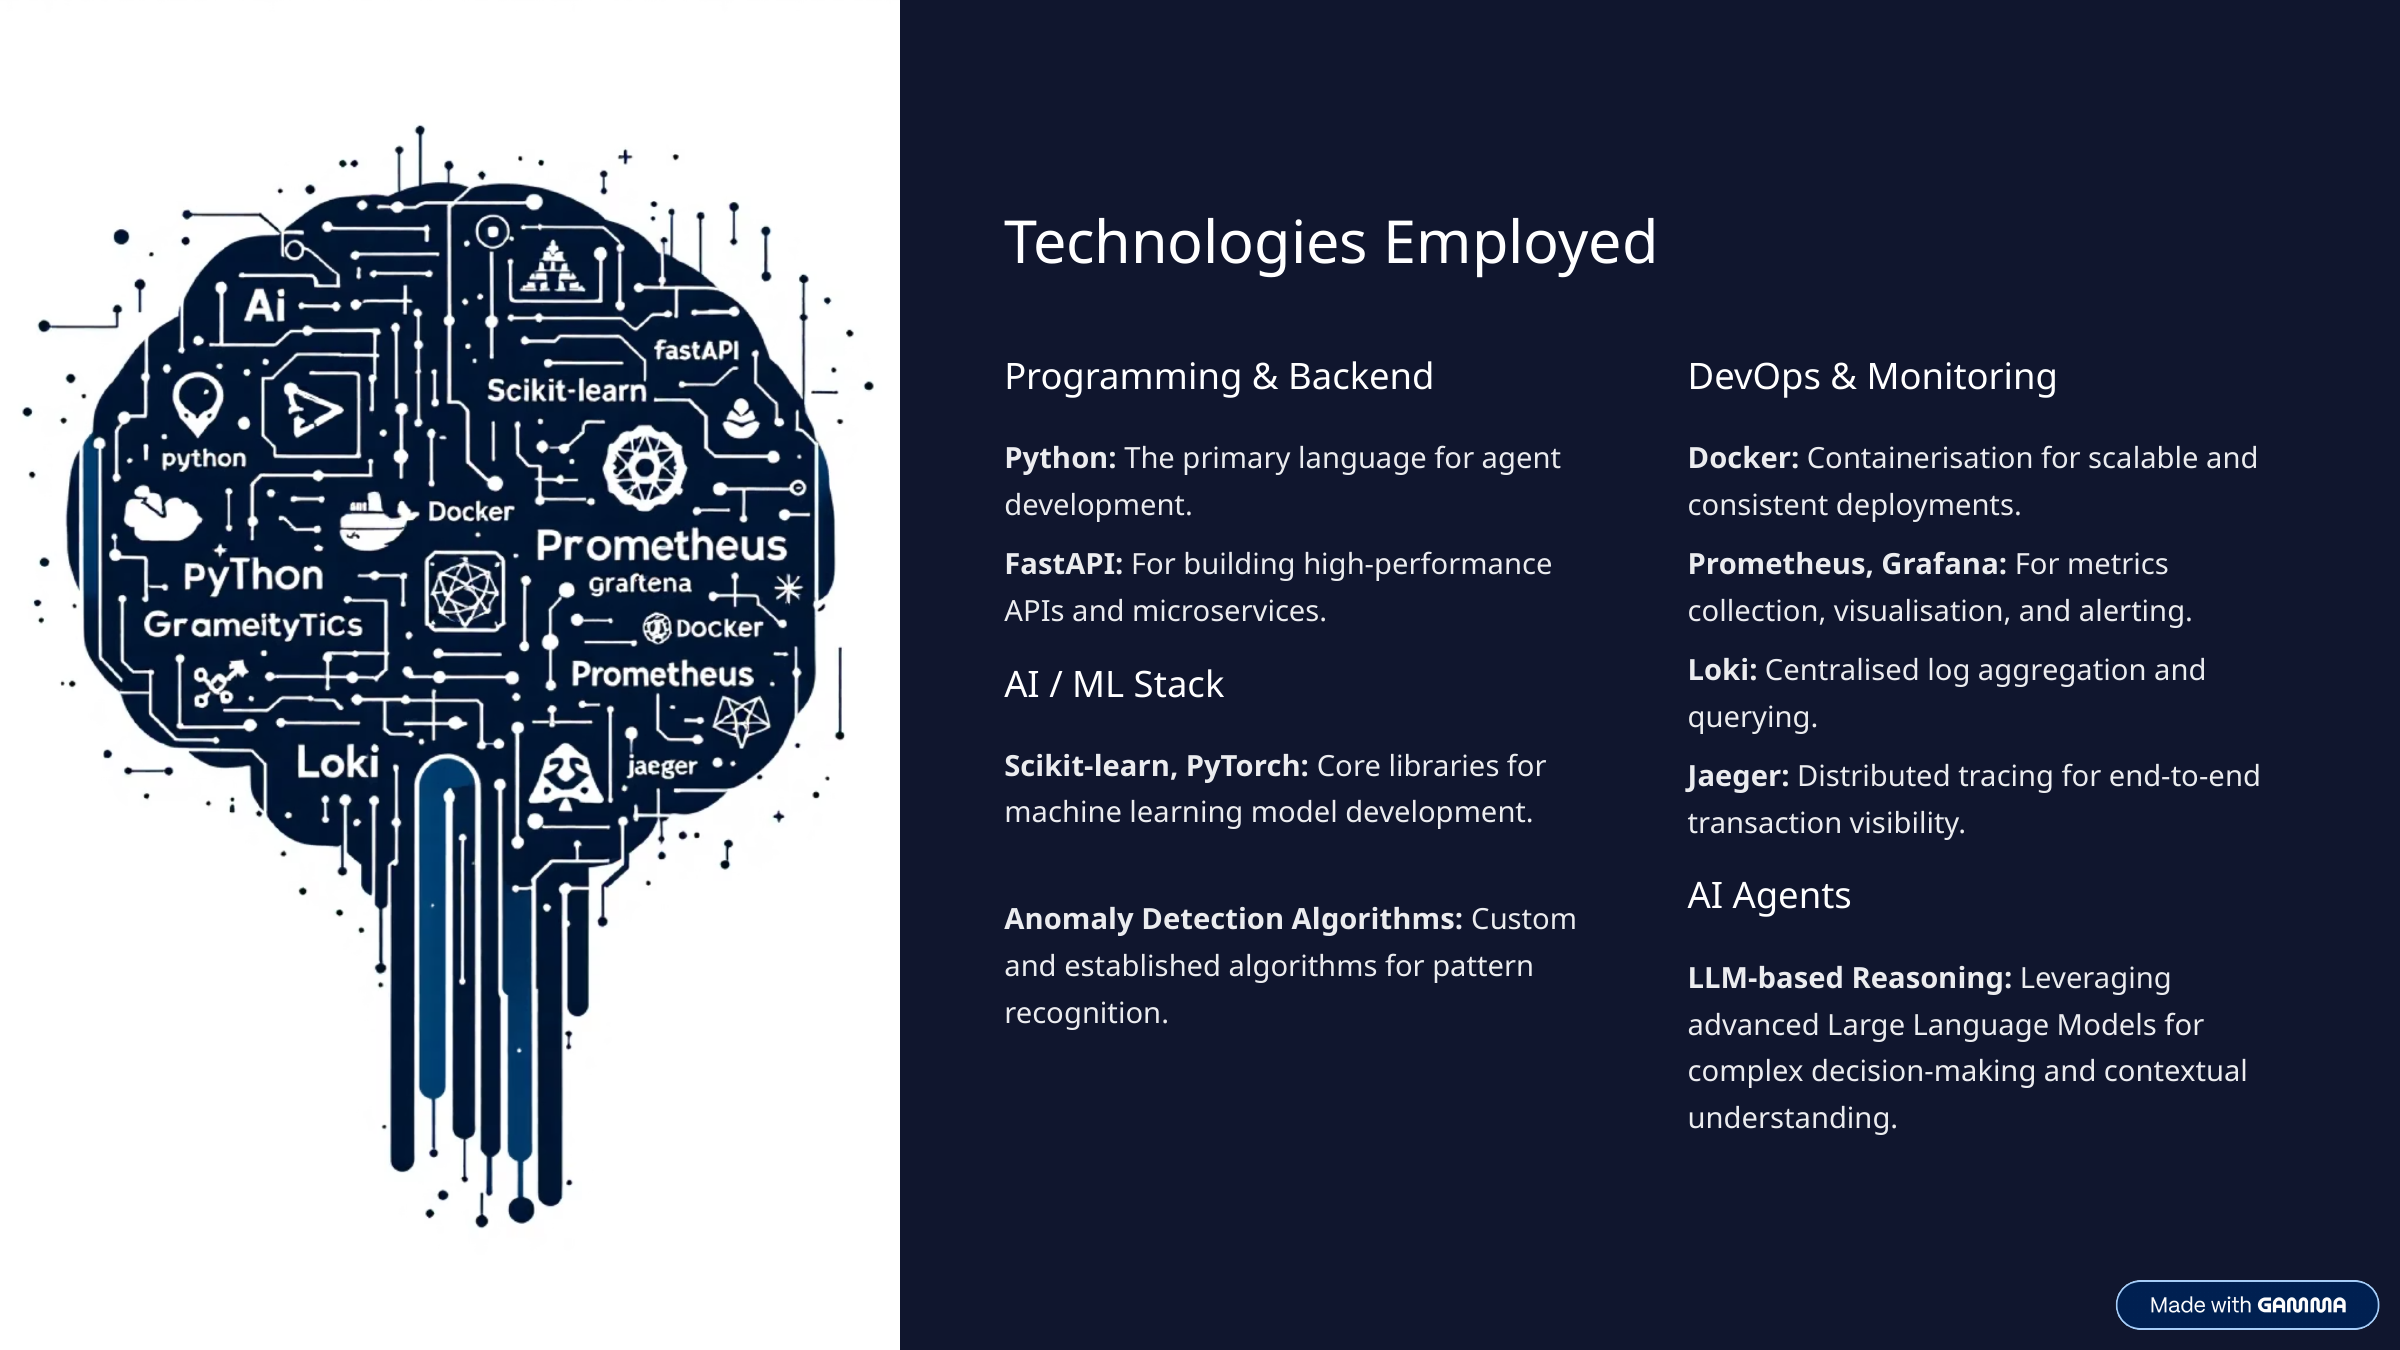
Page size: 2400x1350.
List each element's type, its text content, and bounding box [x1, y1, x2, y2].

text_box Prometheus, Grafana: For metrics collection, visualisation, and alerting. [1687, 533, 2297, 629]
text_box Technologies Employed [1004, 201, 1681, 276]
text_box Programming & Backend [1004, 350, 1455, 398]
text_box DevOps & Monitoring [1687, 350, 2074, 398]
text_box Python: The primary language for agent development. [1004, 427, 1614, 523]
text_box FastAPI: For building high-performance APIs and microservices. [1004, 533, 1614, 629]
text_box AI / ML Stack [1004, 658, 1378, 706]
text_box Jaeger: Distributed tracing for end-to-end transaction visibility. [1687, 745, 2297, 841]
picture [0, 0, 900, 1350]
text_box Docker: Containerisation for scalable and consistent deployments. [1687, 427, 2297, 523]
text_box LLM-based Reasoning: Leveraging advanced Large Language Models for complex decision-making and contextual understanding. [1687, 946, 2297, 1138]
picture [2106, 1271, 2389, 1339]
text_box Loki: Centralised log aggregation and querying. [1687, 639, 2297, 735]
text_box Scikit-learn, PyTorch: Core libraries for machine learning model development. [1004, 735, 1614, 879]
text_box AI Agents [1687, 870, 2061, 918]
text_box Anomaly Detection Algorithms: Custom and established algorithms for pattern recognition. [1004, 888, 1614, 1033]
